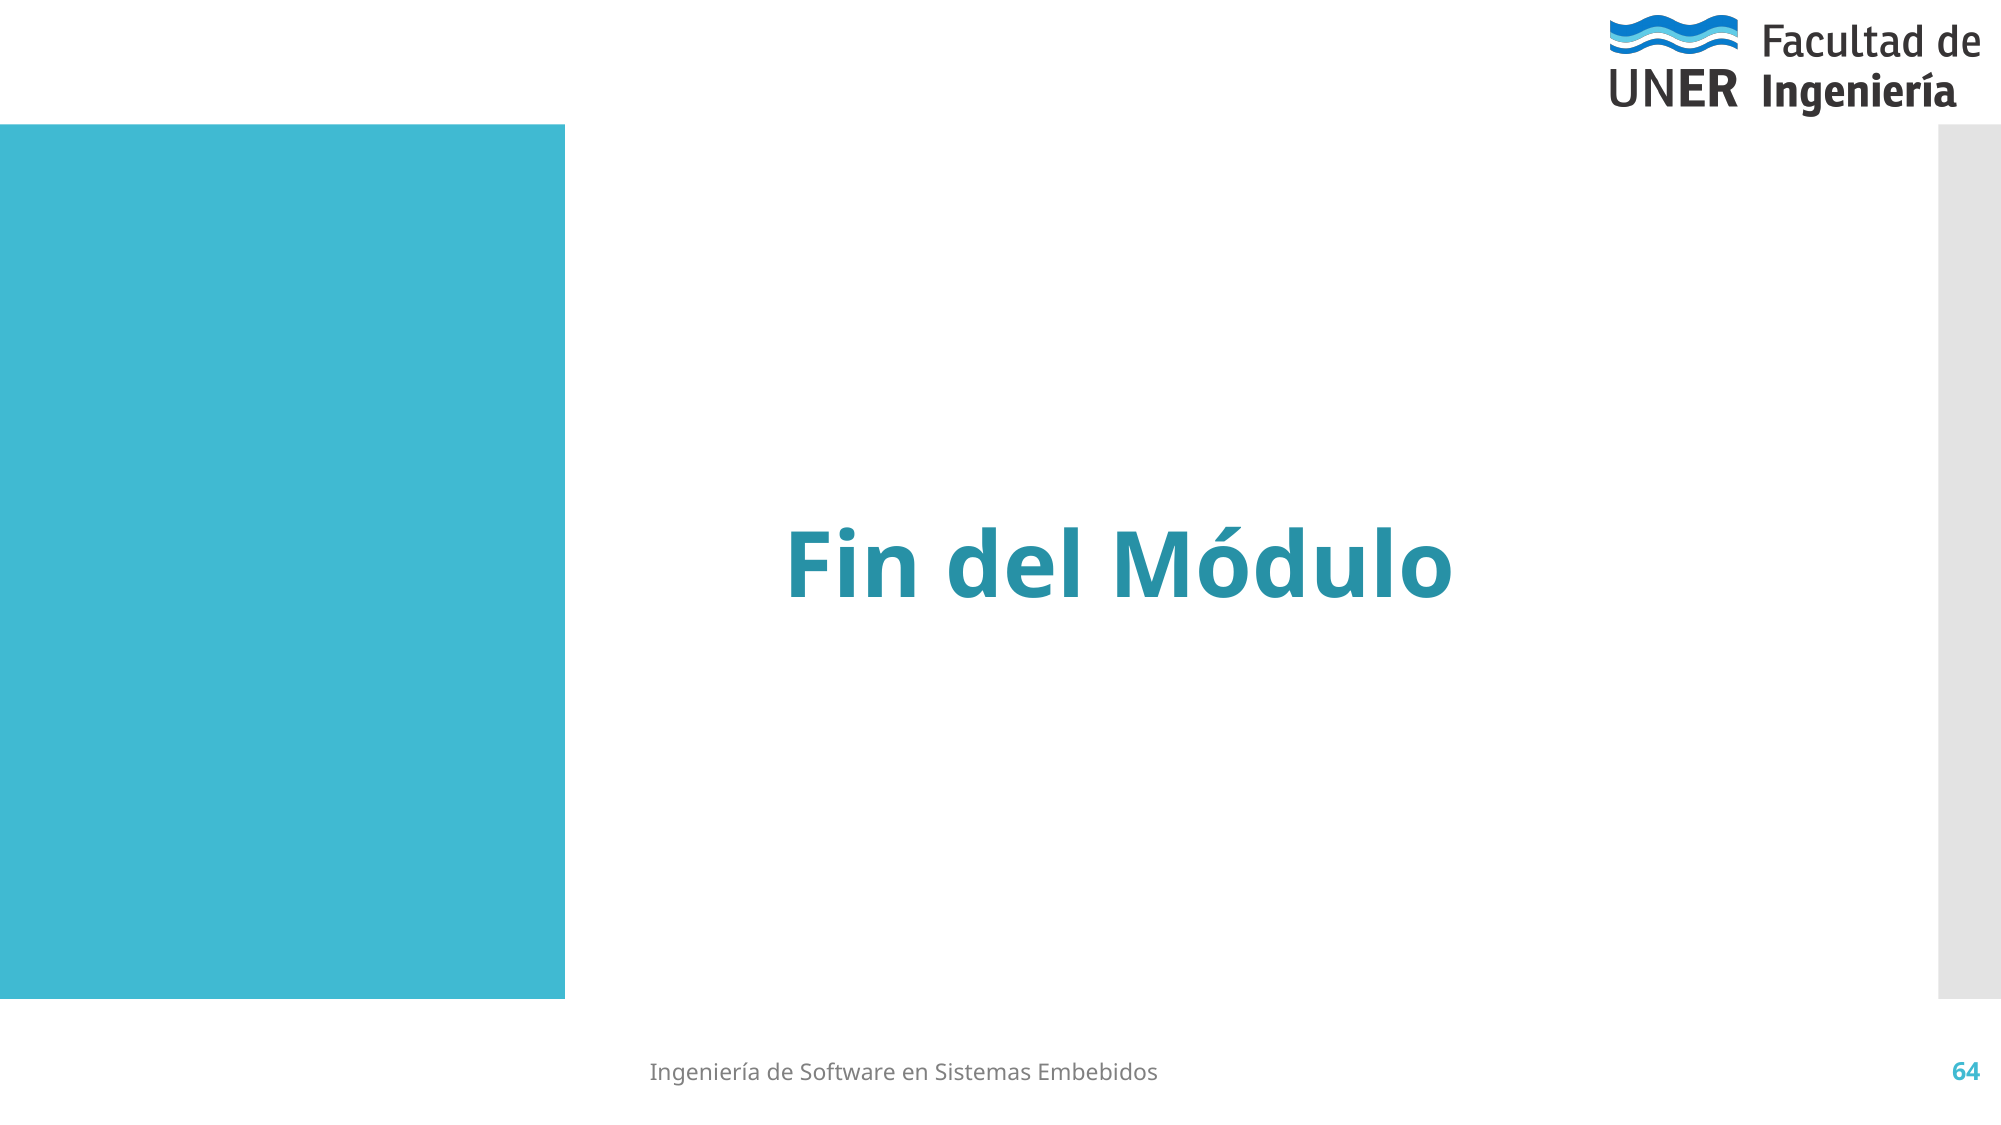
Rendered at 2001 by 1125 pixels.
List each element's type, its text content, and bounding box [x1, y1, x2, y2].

footer Ingeniería de Software en Sistemas Embebidos [634, 1042, 1605, 1103]
text_box Fin del Módulo [690, 498, 1549, 624]
slide_number 64 [1744, 1042, 1996, 1103]
picture [1594, 0, 1996, 132]
